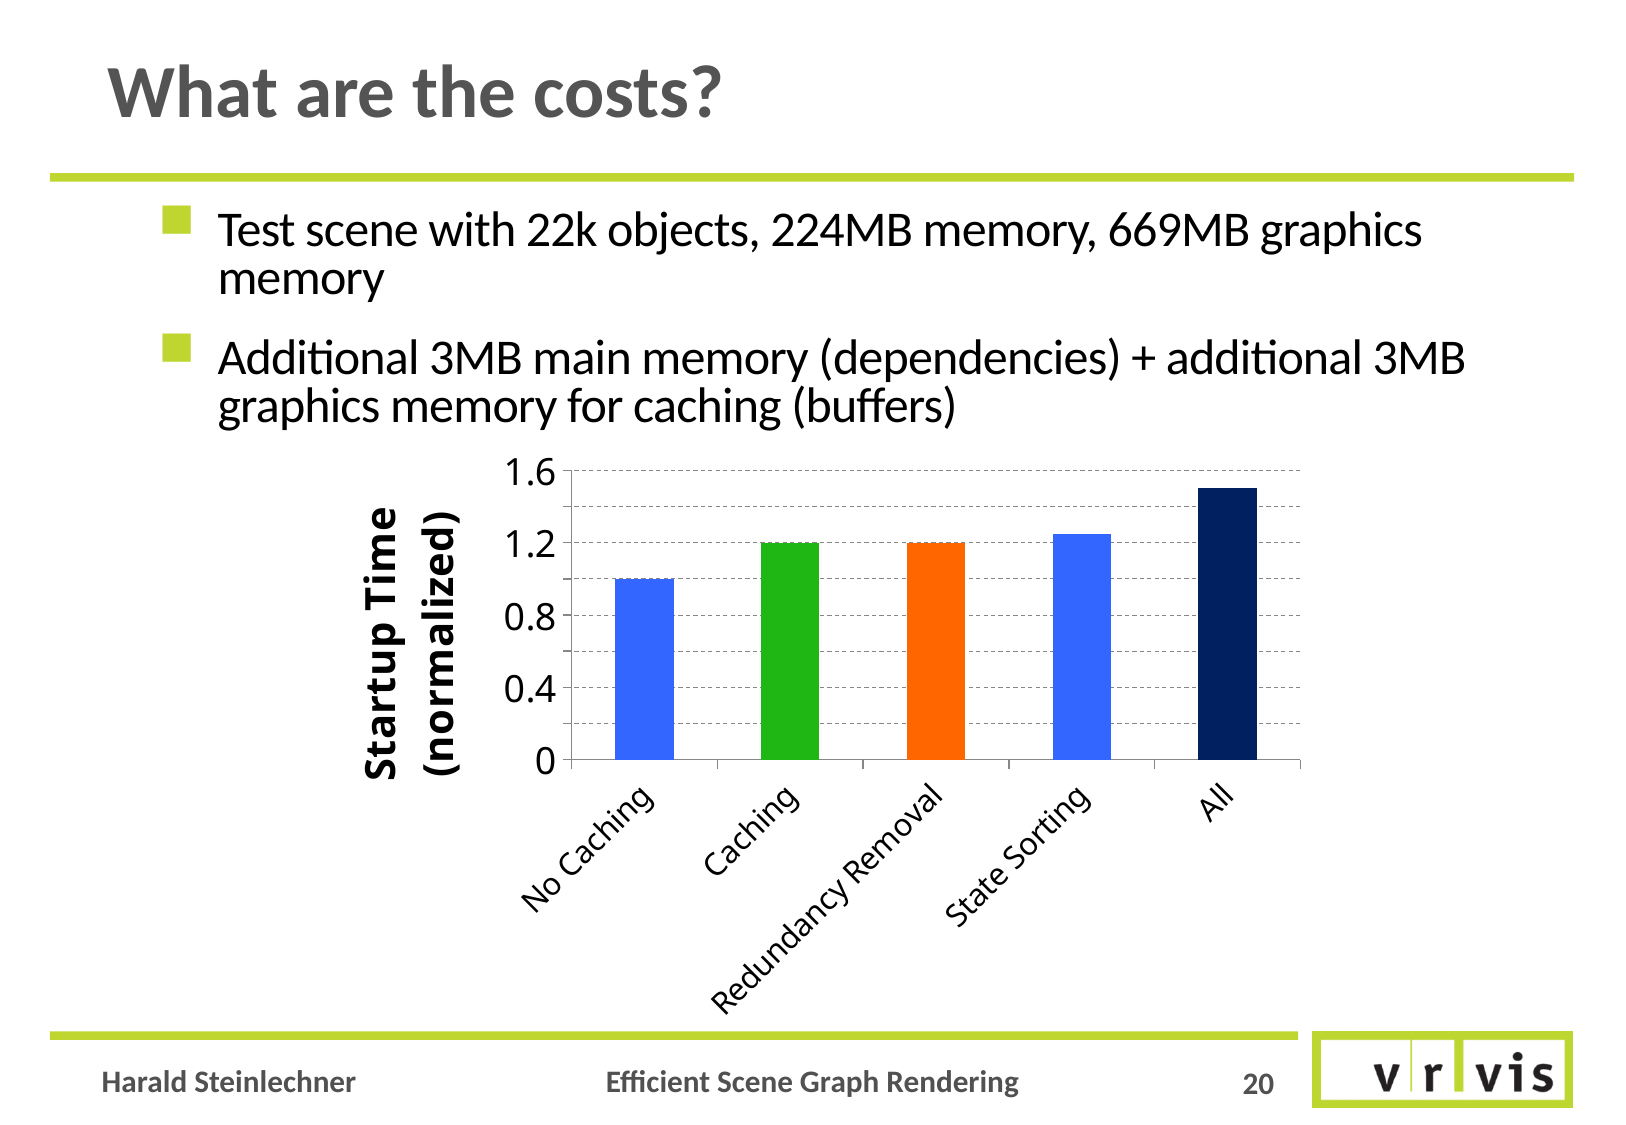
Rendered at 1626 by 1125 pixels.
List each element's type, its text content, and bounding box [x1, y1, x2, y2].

list Test scene with 22k objects, 224MB memory, 669MB graphics memory Additional 3MB main memory (dependencies) + additional 3MB graphics memory for caching (buffers) [99, 201, 1525, 980]
picture [1312, 1031, 1573, 1108]
slide_number 20 [1218, 1050, 1286, 1105]
chart [316, 432, 1321, 1037]
title What are the costs? [101, 17, 1524, 176]
